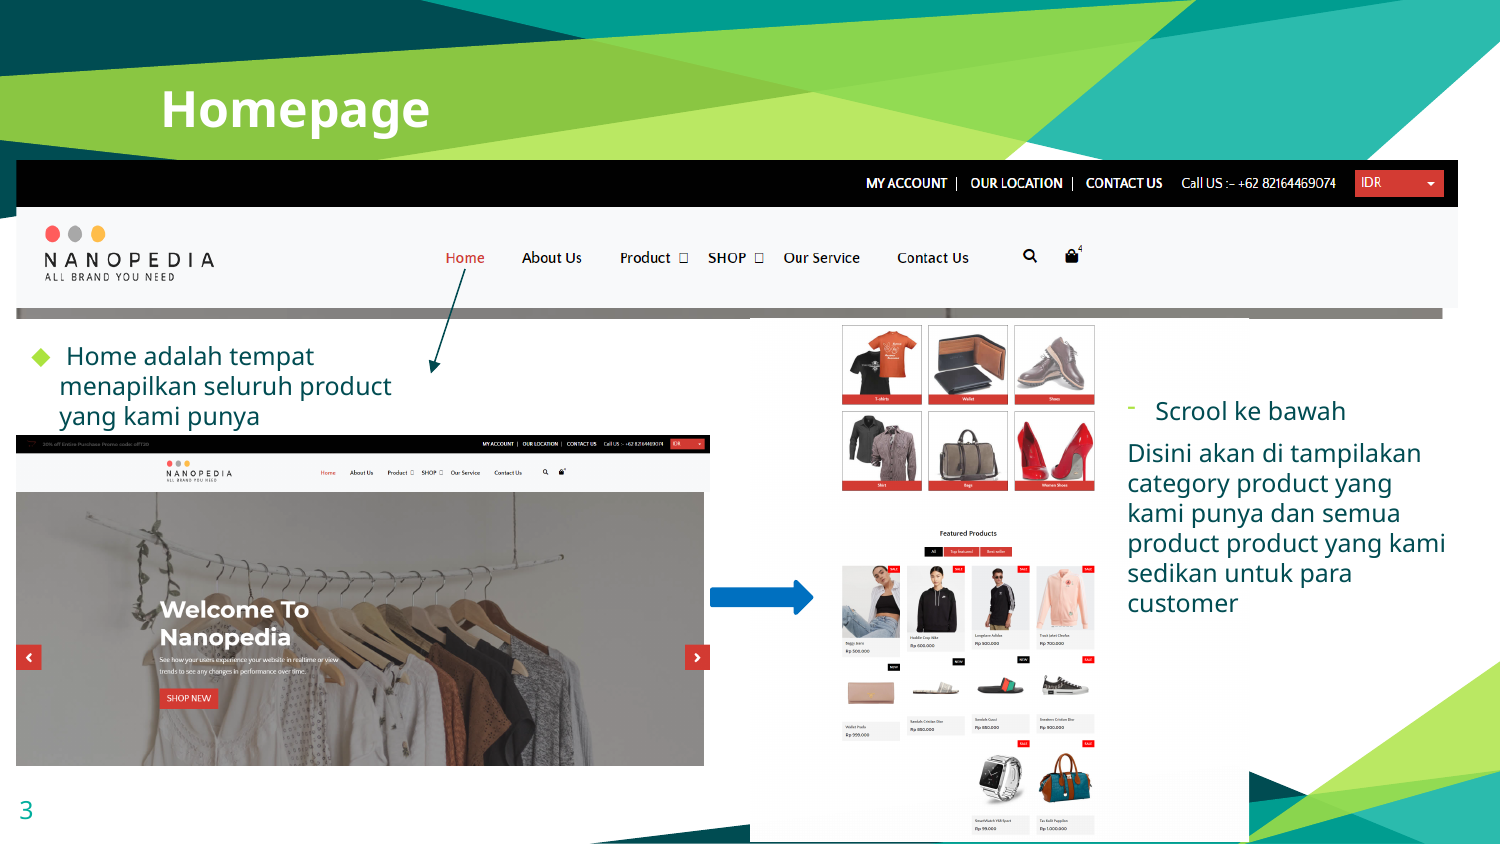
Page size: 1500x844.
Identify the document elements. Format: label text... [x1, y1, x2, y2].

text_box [430, 268, 466, 374]
text_box [715, 587, 744, 608]
picture [16, 159, 1459, 842]
text_box Scrool ke bawah Disini akan di tampilakan category product yang kami punya dan semua product product yang kami sedikan untuk para customer [1254, 379, 1467, 627]
title Homepage [145, 62, 1355, 158]
picture [16, 435, 711, 766]
slide_number 3 [4, 779, 95, 844]
list Home adalah tempat menapilkan seluruh product yang kami punya [16, 326, 431, 422]
